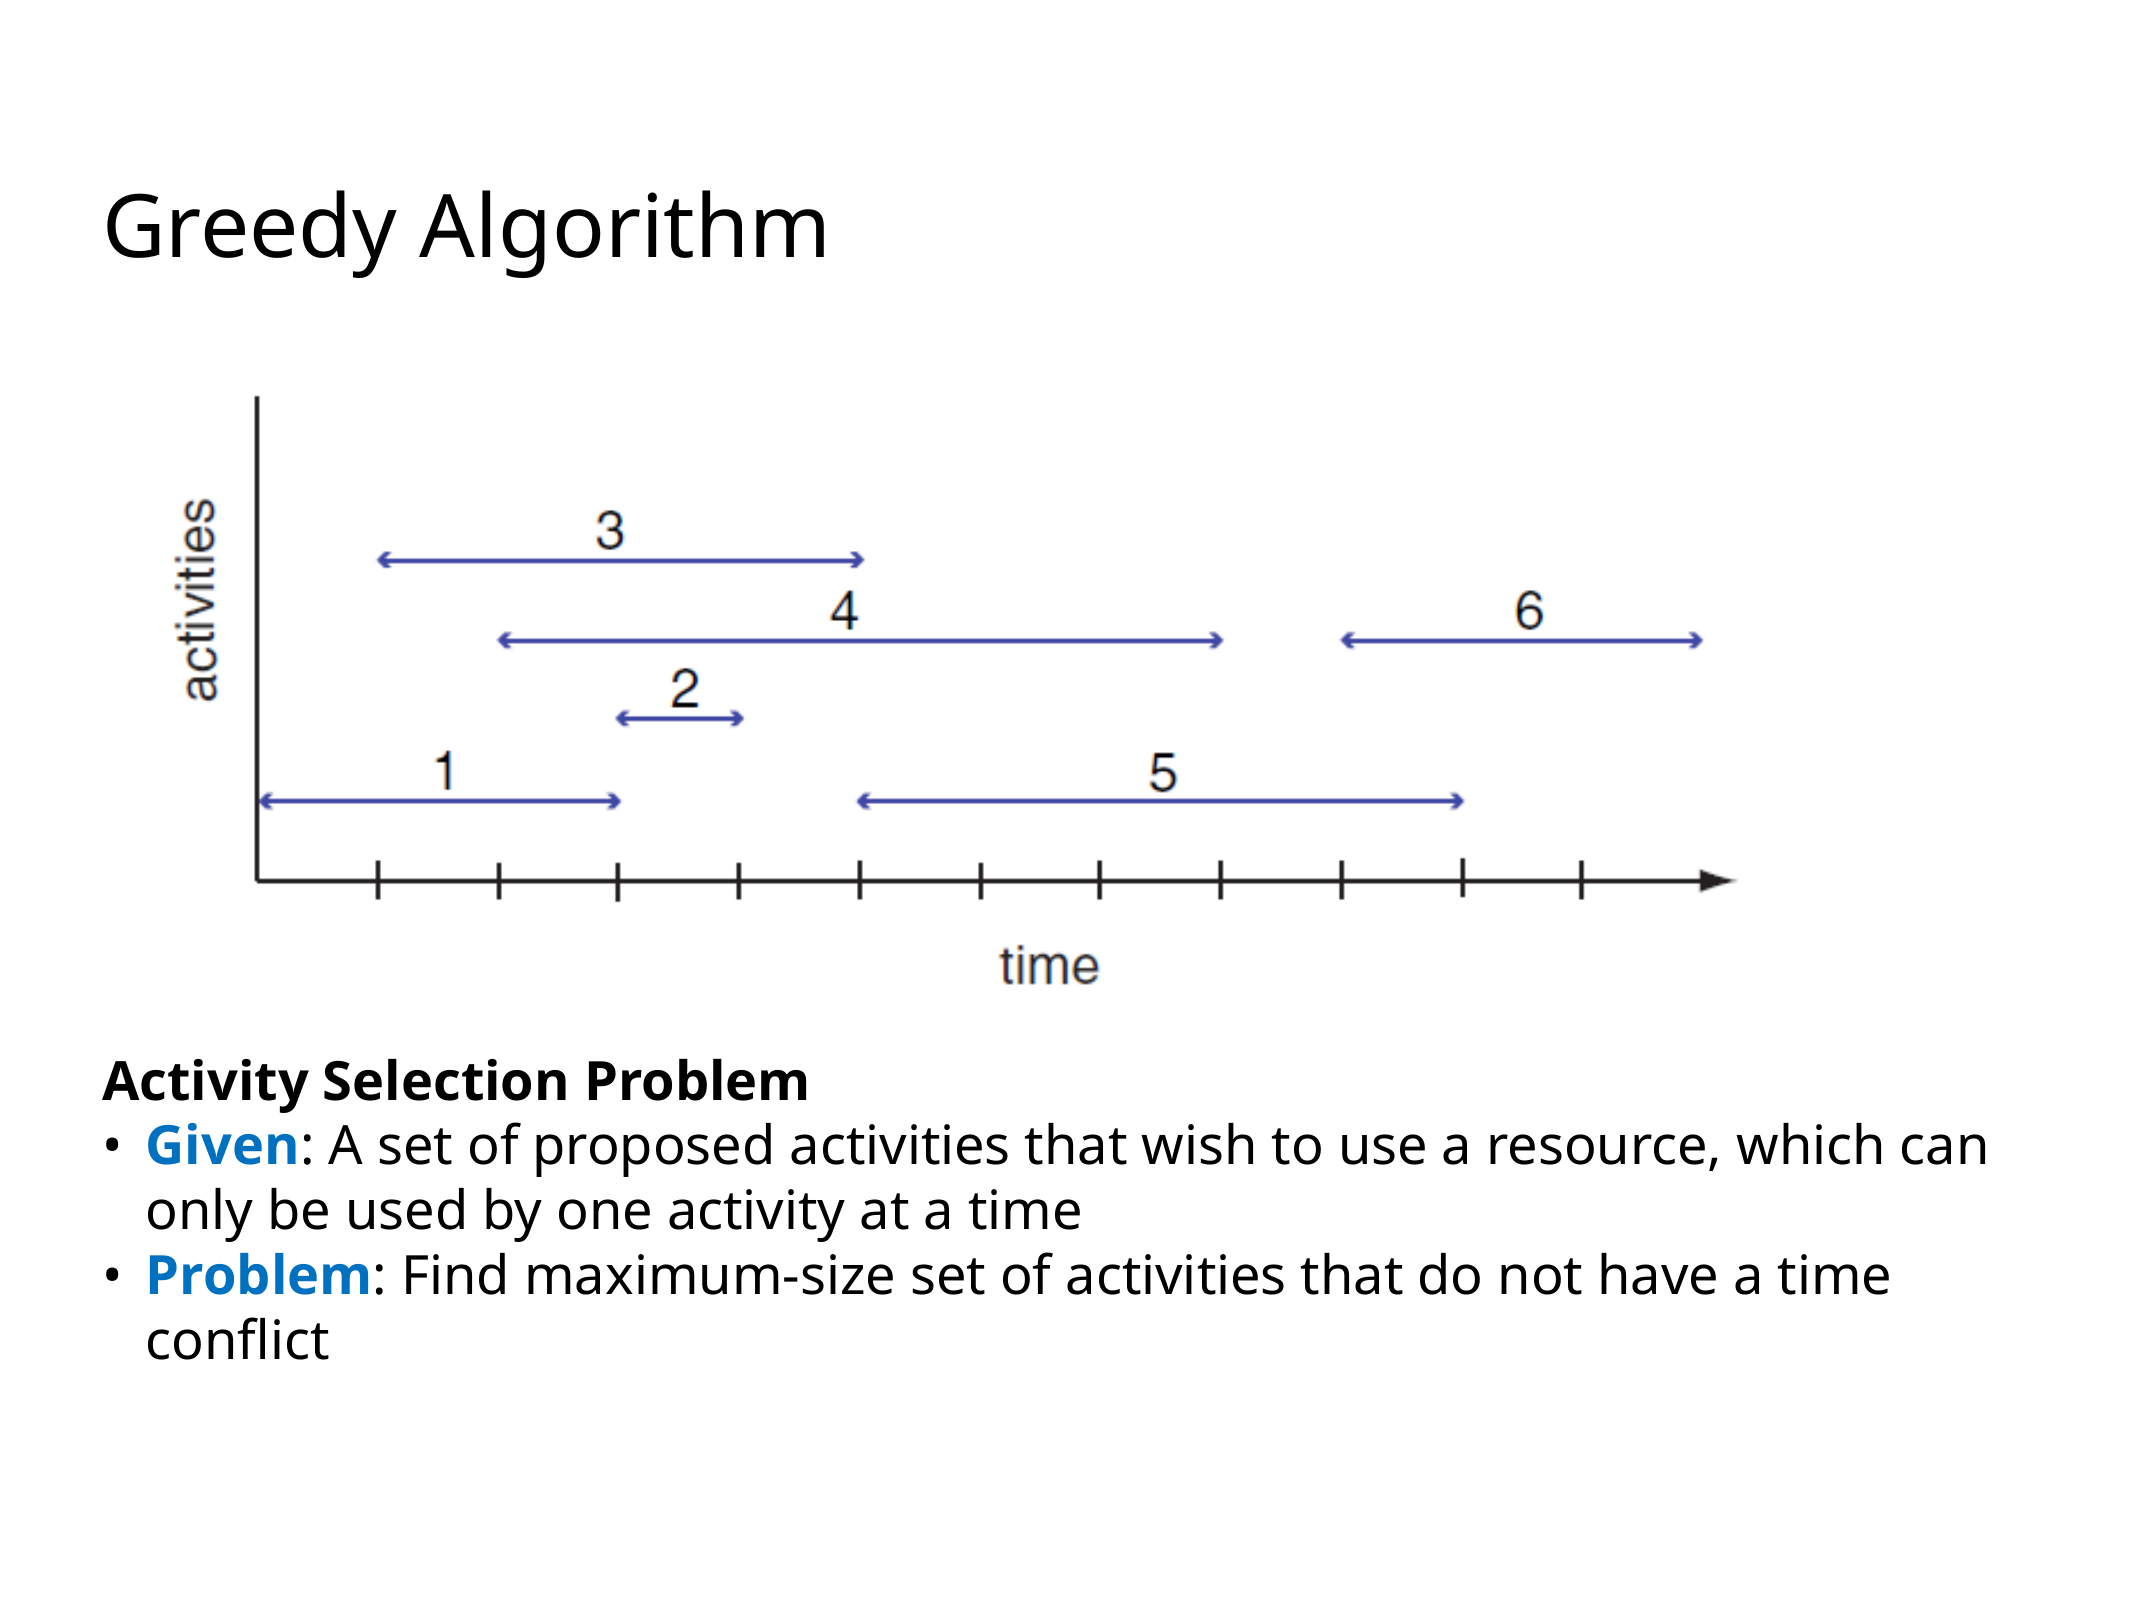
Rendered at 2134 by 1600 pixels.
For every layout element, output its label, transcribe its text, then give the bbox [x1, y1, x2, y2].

picture [164, 374, 1758, 1003]
list Activity Selection Problem Given: A set of proposed activities that wish to use a resource, which can only be used by one activity at a time Problem: Find maximum-size set of activities that do not have a time conflict [93, 1037, 2040, 1600]
title Greedy Algorithm [93, 0, 2040, 284]
